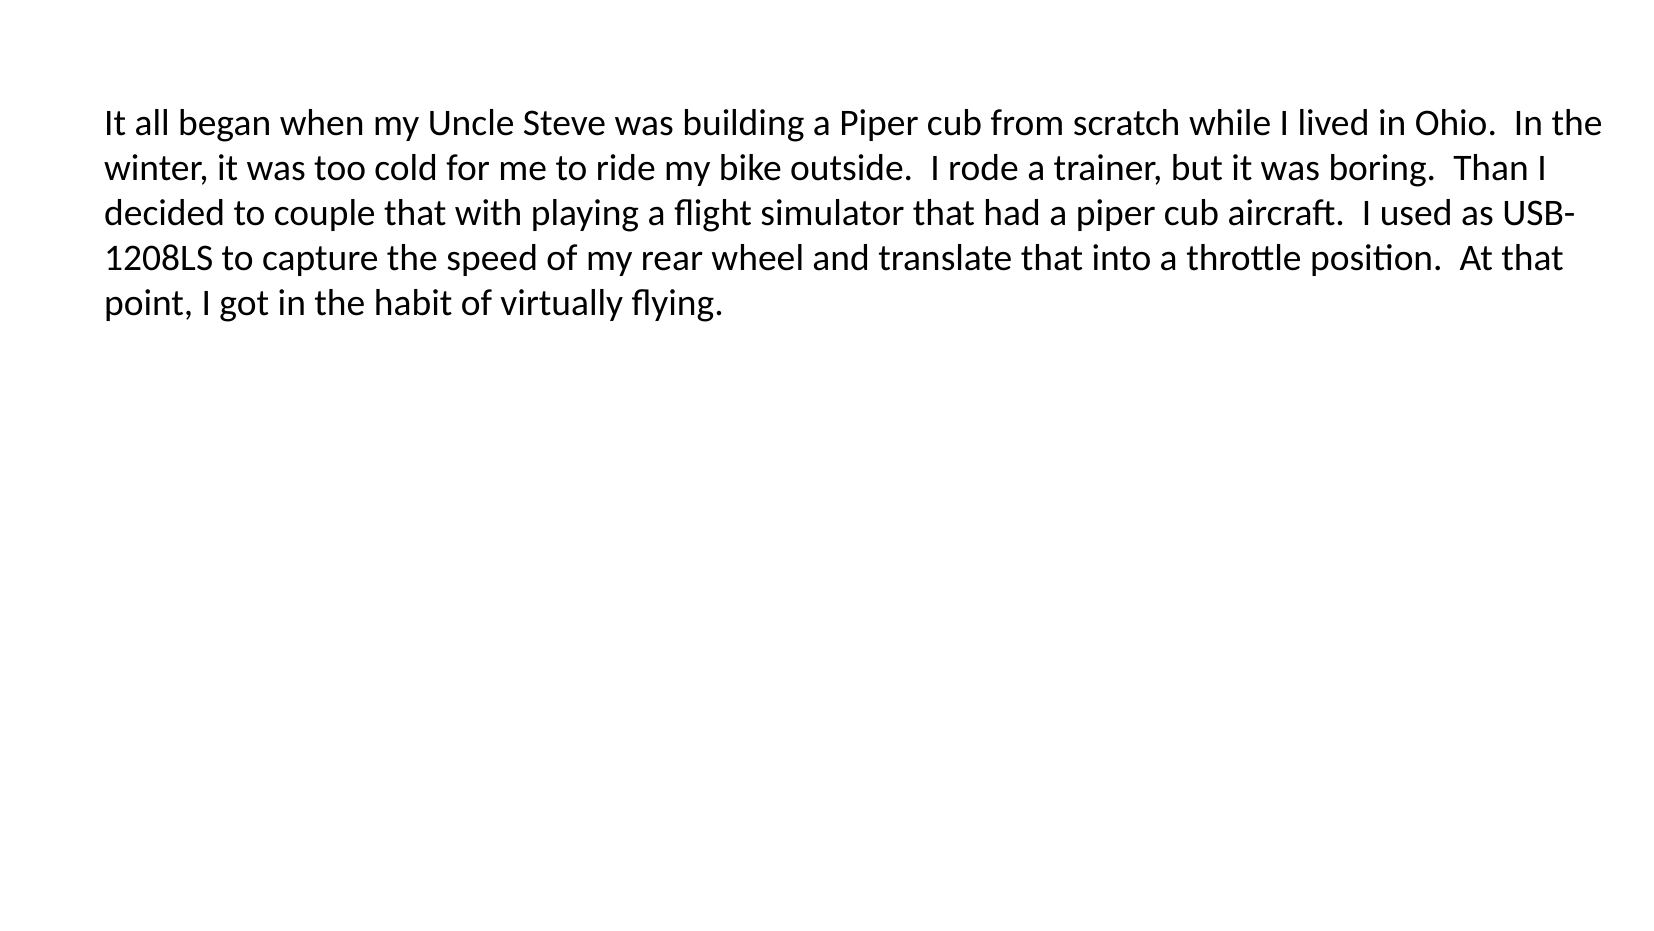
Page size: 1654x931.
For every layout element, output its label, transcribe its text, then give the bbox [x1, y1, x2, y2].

text_box It all began when my Uncle Steve was building a Piper cub from scratch while I lived in Ohio. In the winter, it was too cold for me to ride my bike outside. I rode a trainer, but it was boring. Than I decided to couple that with playing a flight simulator that had a piper cub aircraft. I used as USB-1208LS to capture the speed of my rear wheel and translate that into a throttle position. At that point, I got in the habit of virtually flying. [89, 90, 1640, 330]
